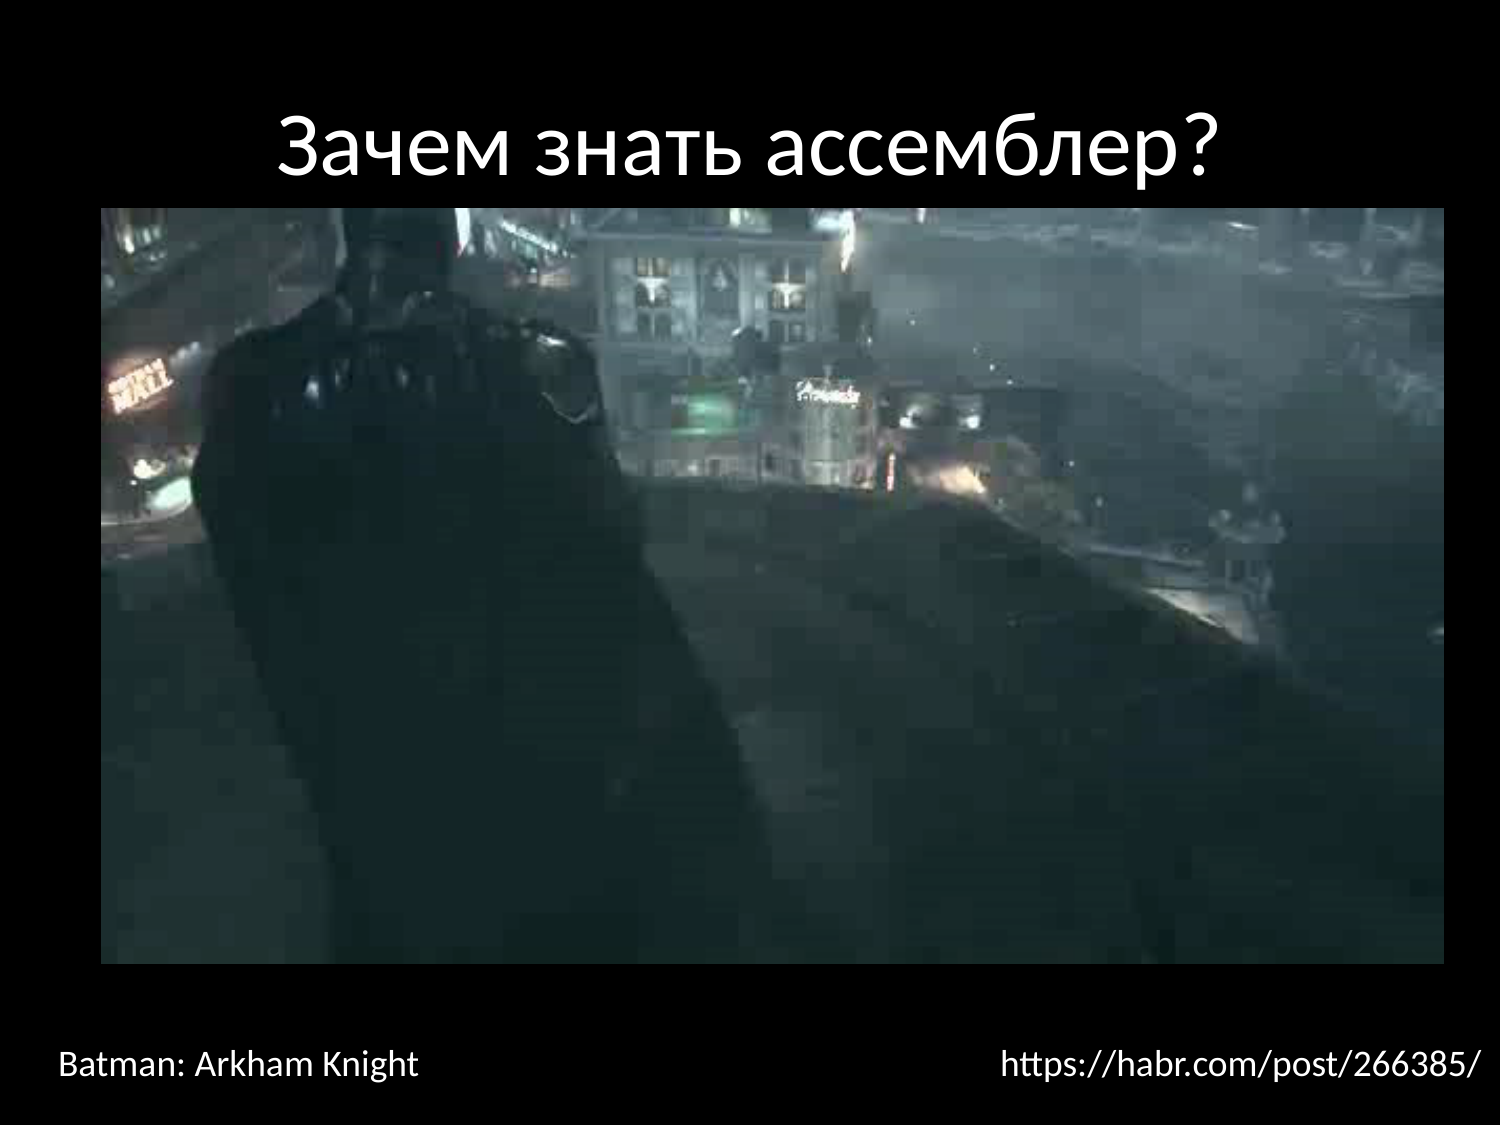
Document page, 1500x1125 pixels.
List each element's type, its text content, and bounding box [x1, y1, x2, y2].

title Зачем знать ассемблер? [75, 45, 1425, 233]
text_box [100, 207, 1445, 965]
text_box https://habr.com/post/266385/ [985, 1031, 1497, 1092]
text_box Batman: Arkham Knight [43, 1031, 435, 1092]
